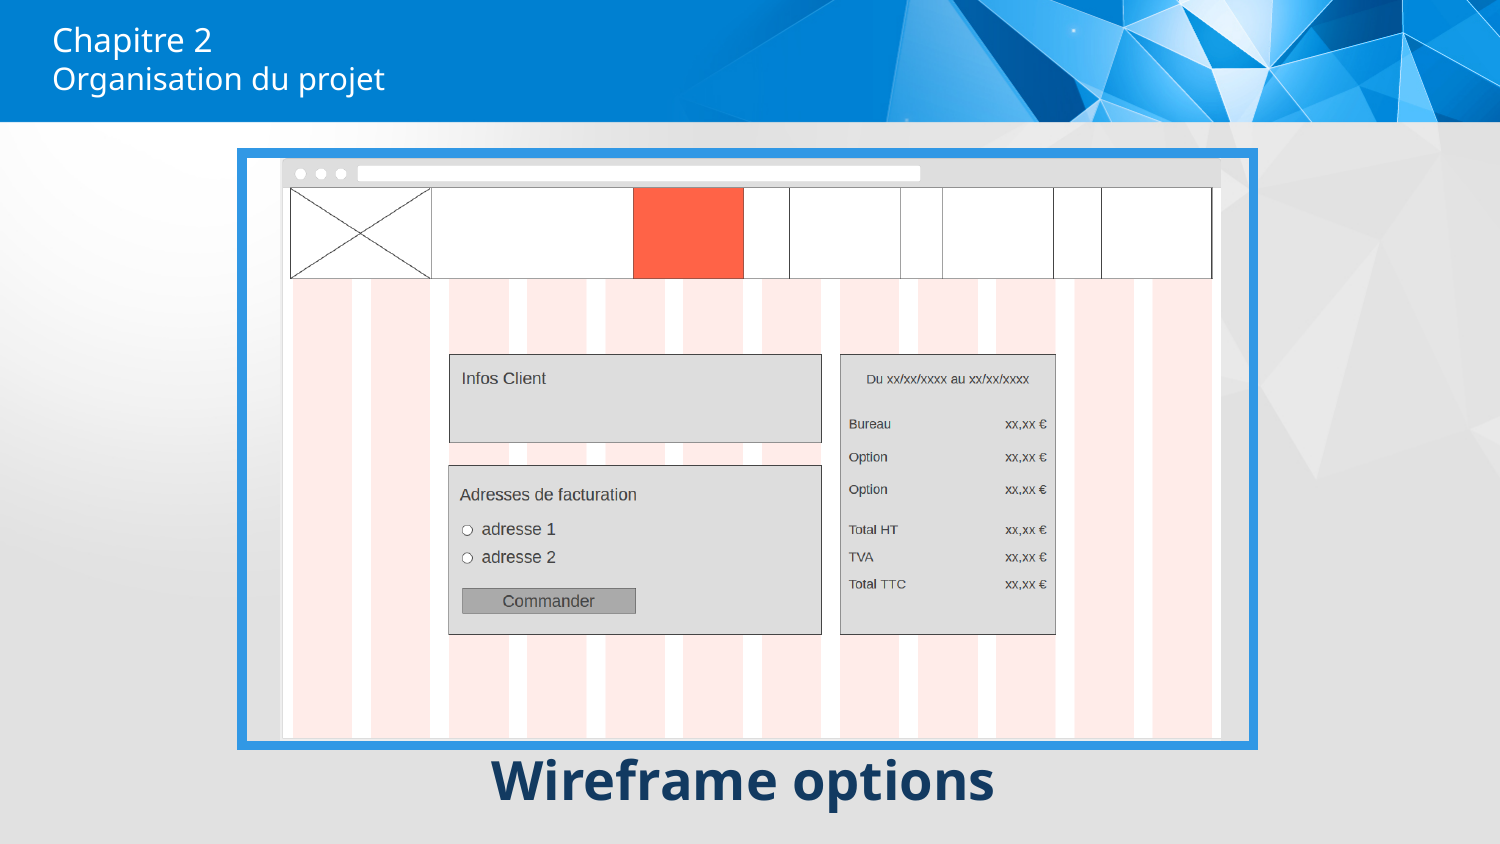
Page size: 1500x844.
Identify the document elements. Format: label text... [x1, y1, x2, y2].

list Organisation du projet [52, 58, 636, 104]
list Chapitre 2 [52, 19, 425, 59]
picture [0, 0, 1500, 844]
title Wireframe options [294, 751, 1194, 819]
